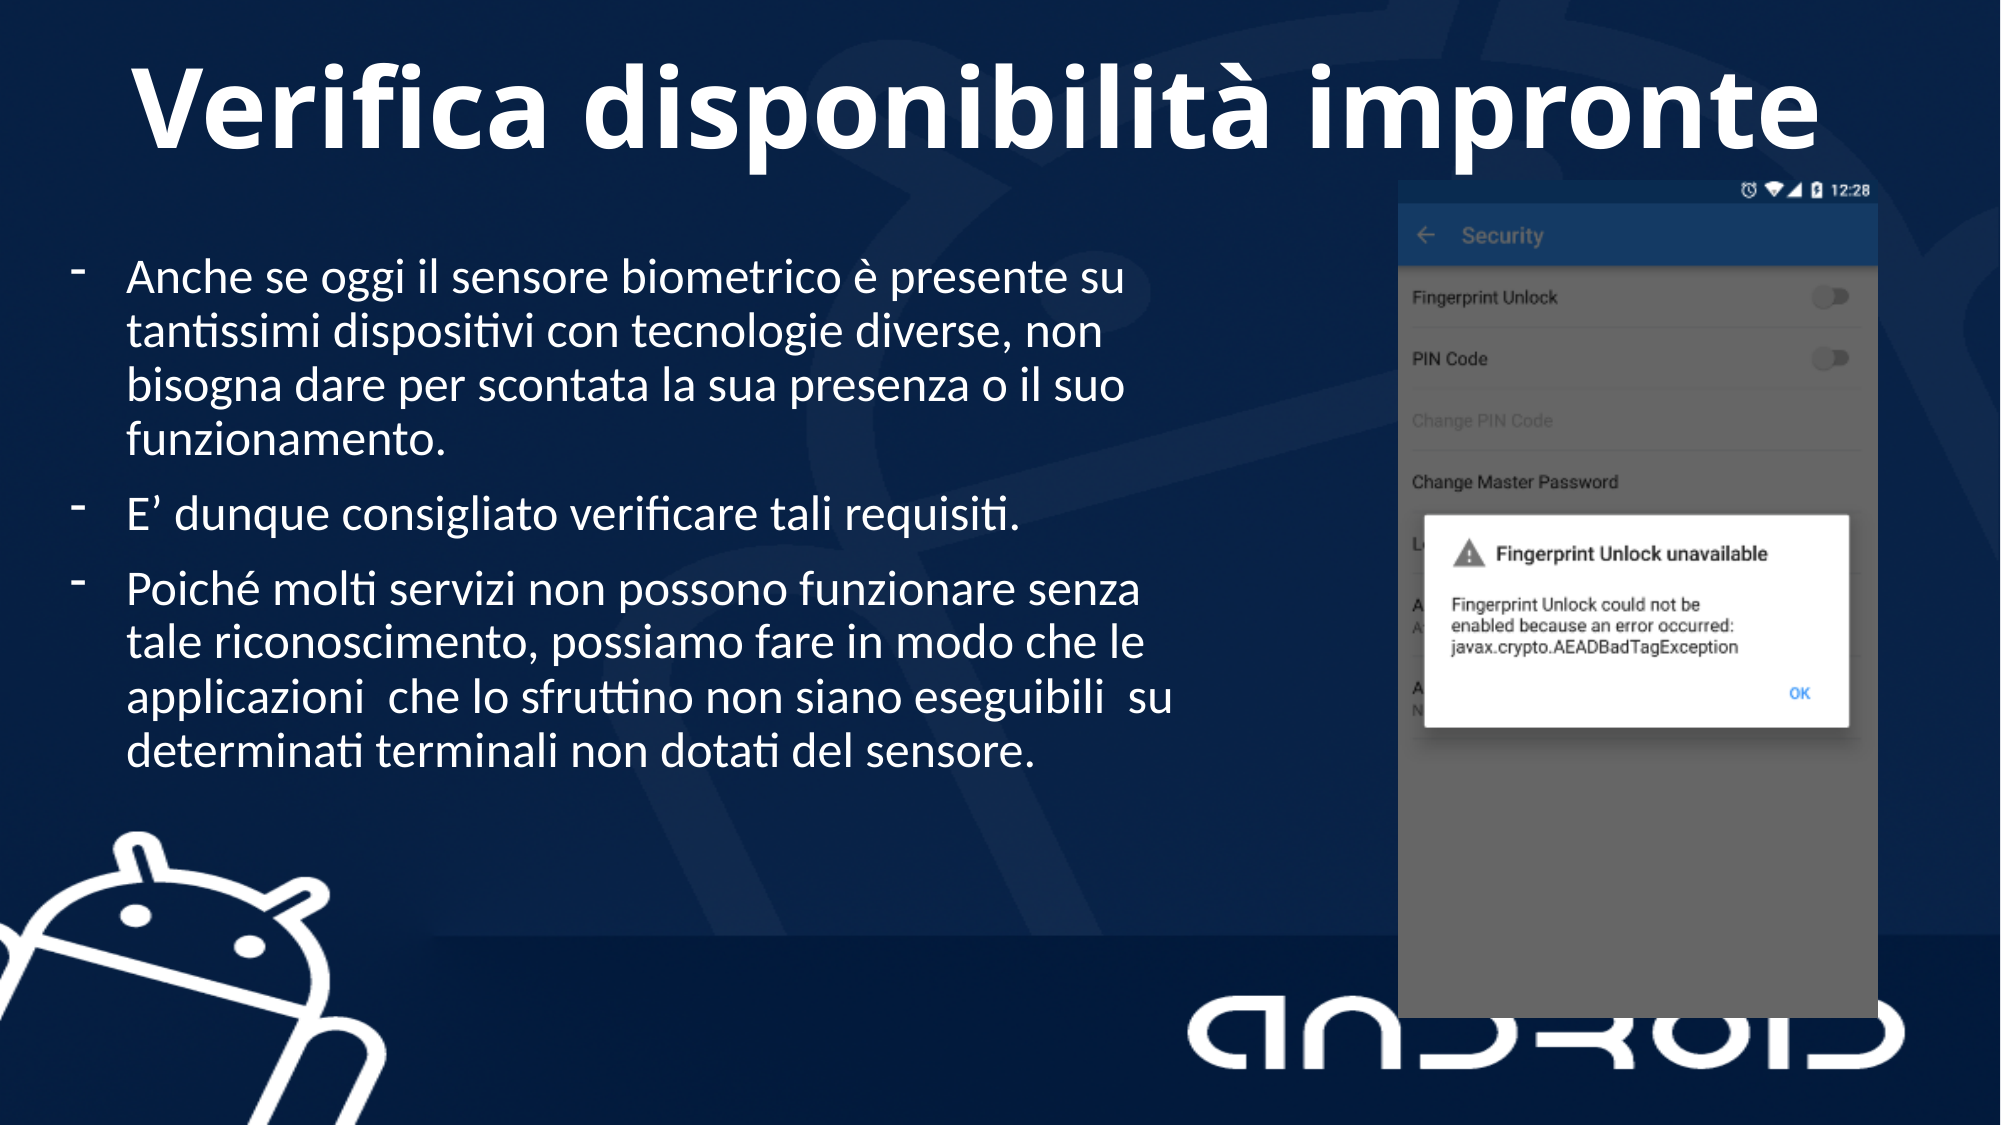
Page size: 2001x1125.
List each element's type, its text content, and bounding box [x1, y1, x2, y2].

picture [0, 0, 2001, 1125]
subtitle Anche se oggi il sensore biometrico è presente su tantissimi dispositivi con tecnologie diverse, non bisogna dare per scontata la sua presenza o il suo funzionamento. E’ dunque consigliato verificare tali requisiti. Poiché molti servizi non possono funzionare senza tale riconoscimento, possiamo fare in modo che le applicazioni che lo sfruttino non siano eseguibili su determinati terminali non dotati del sensore. [54, 242, 1239, 924]
title Verifica disponibilità impronte [54, 18, 1901, 180]
